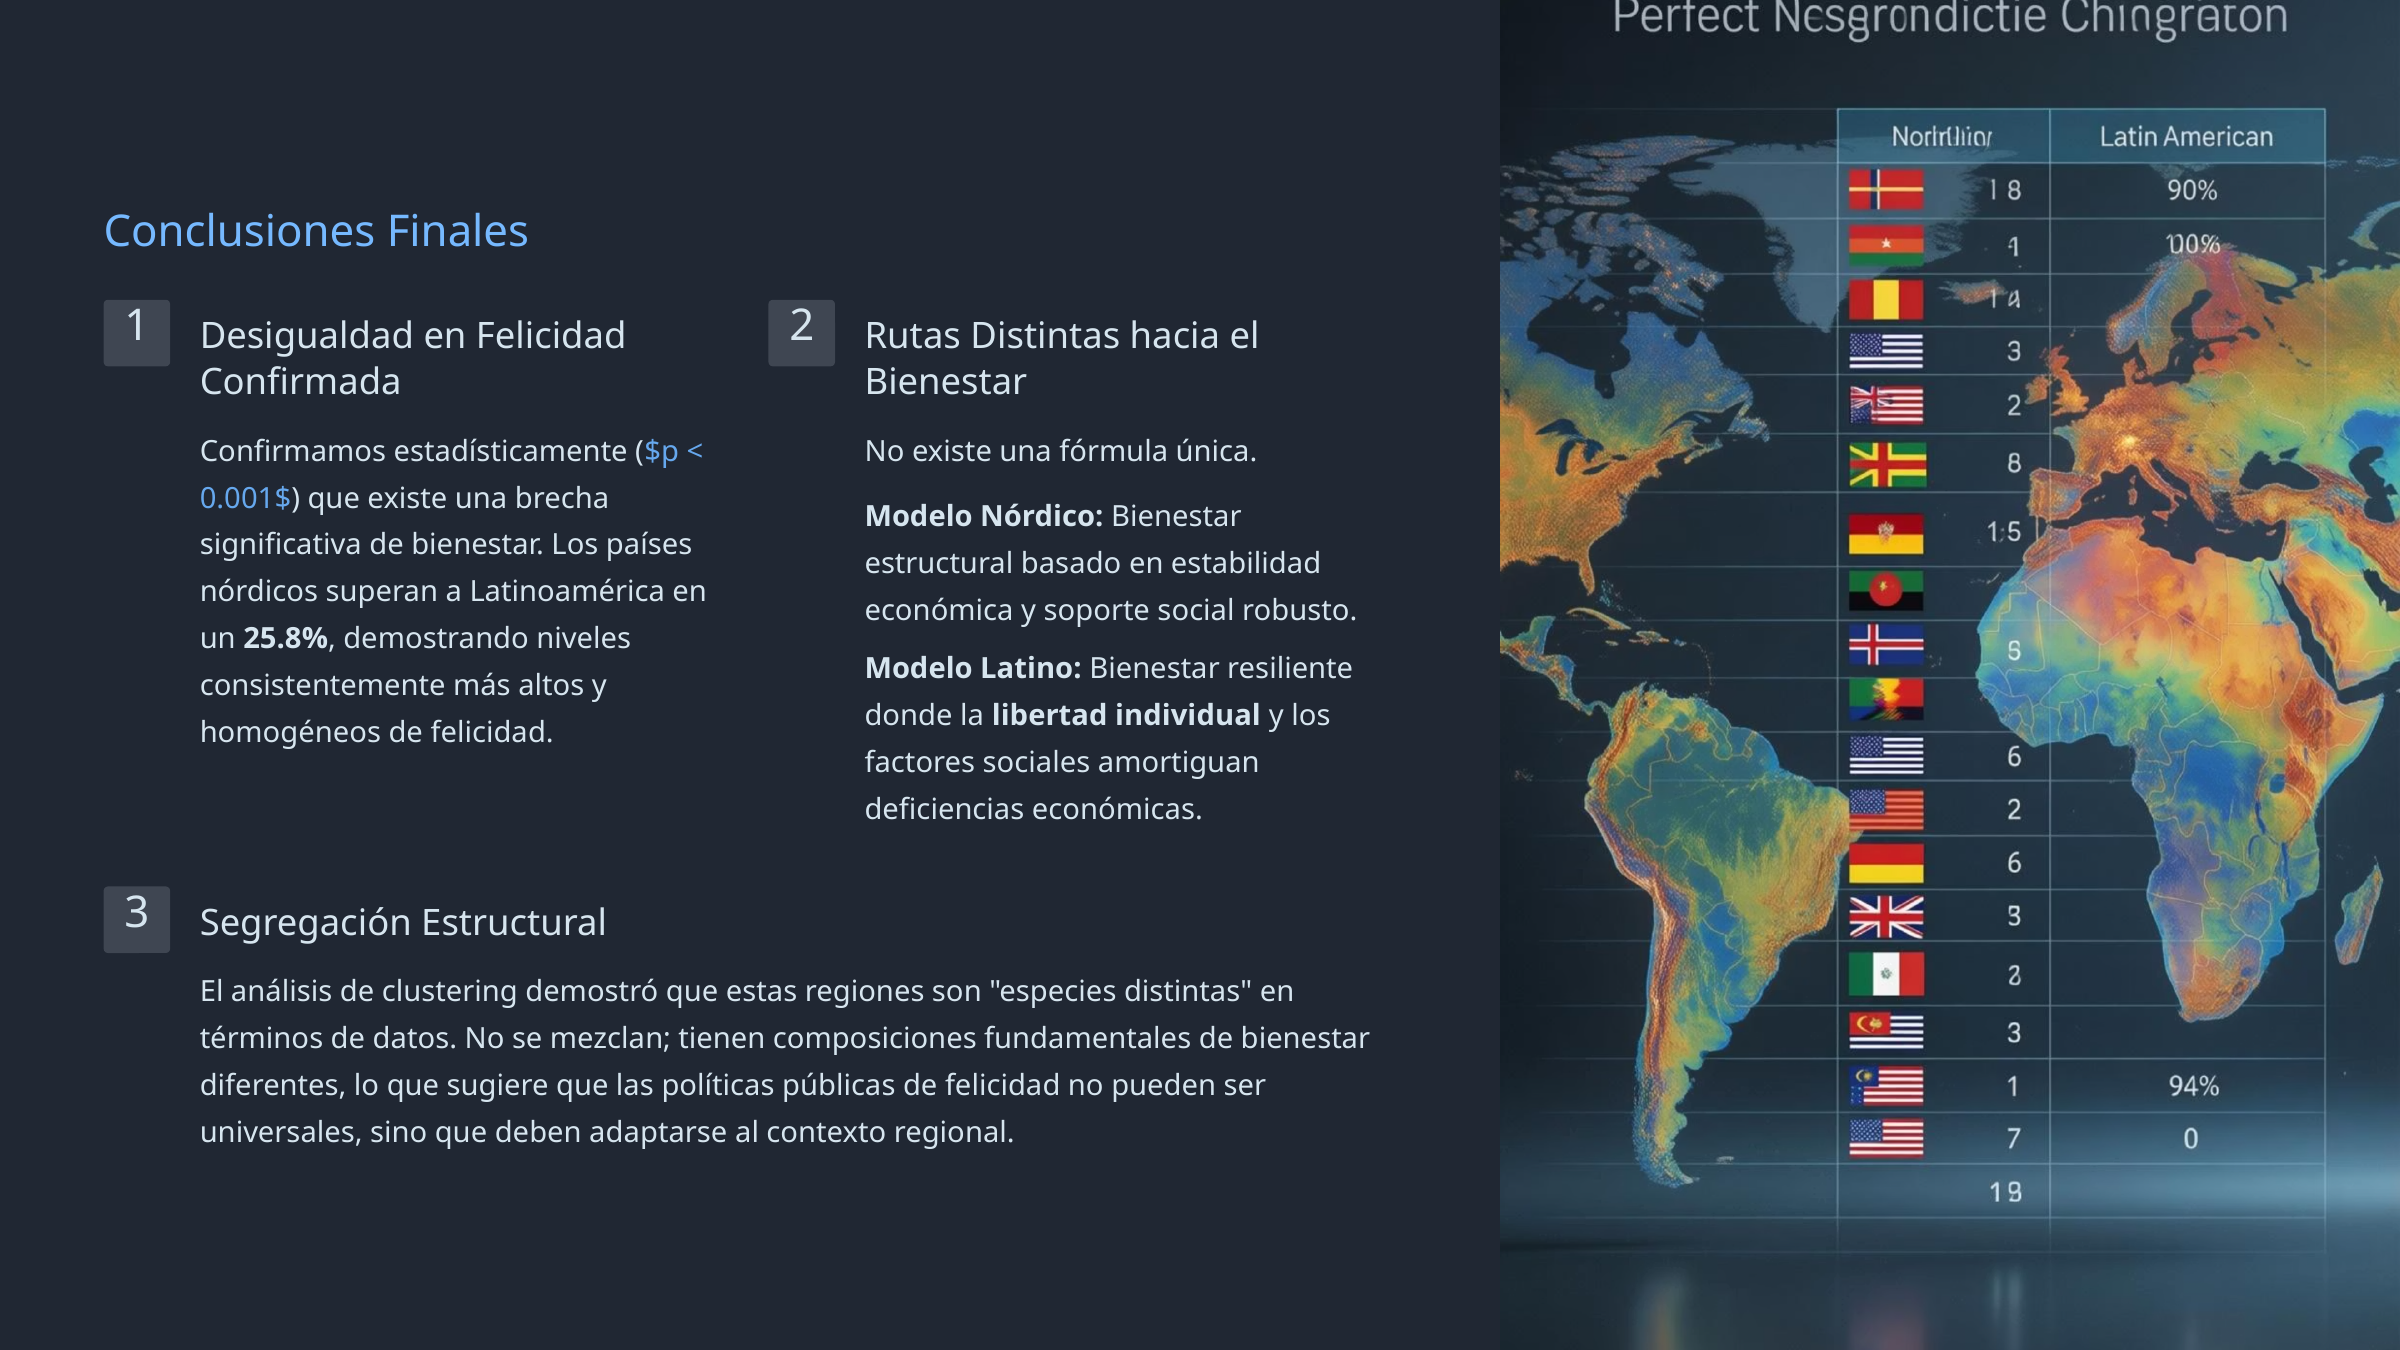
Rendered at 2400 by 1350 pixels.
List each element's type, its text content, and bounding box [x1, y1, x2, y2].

text_box El análisis de clustering demostró que estas regiones son "especies distintas" en términos de datos. No se mezclan; tienen composiciones fundamentales de bienestar diferentes, lo que sugiere que las políticas públicas de felicidad no pueden ser universales, sino que deben adaptarse al contexto regional. [199, 960, 1397, 1150]
text_box No existe una fórmula única. [864, 420, 1397, 468]
text_box 2 [779, 305, 824, 361]
text_box [103, 299, 171, 367]
text_box 1 [114, 305, 160, 361]
text_box Conclusiones Finales [103, 199, 549, 256]
text_box Rutas Distintas hacia el Bienestar [864, 309, 1397, 403]
text_box Confirmamos estadísticamente ($p < 0.001$) que existe una brecha significativa de bienestar. Los países nórdicos superan a Latinoamérica en un 25.8%, demostrando niveles consistentemente más altos y homogéneos de felicidad. [199, 420, 732, 752]
text_box Modelo Latino: Bienestar resiliente donde la libertad individual y los factores sociales amortiguan deficiencias económicas. [864, 637, 1397, 828]
text_box Modelo Nórdico: Bienestar estructural basado en estabilidad económica y soporte social robusto. [864, 485, 1397, 628]
text_box 3 [114, 891, 160, 948]
text_box Segregación Estructural [199, 896, 620, 943]
text_box [103, 886, 171, 954]
text_box [768, 299, 836, 367]
text_box Desigualdad en Felicidad Confirmada [199, 309, 732, 403]
picture [1499, 0, 2400, 1350]
